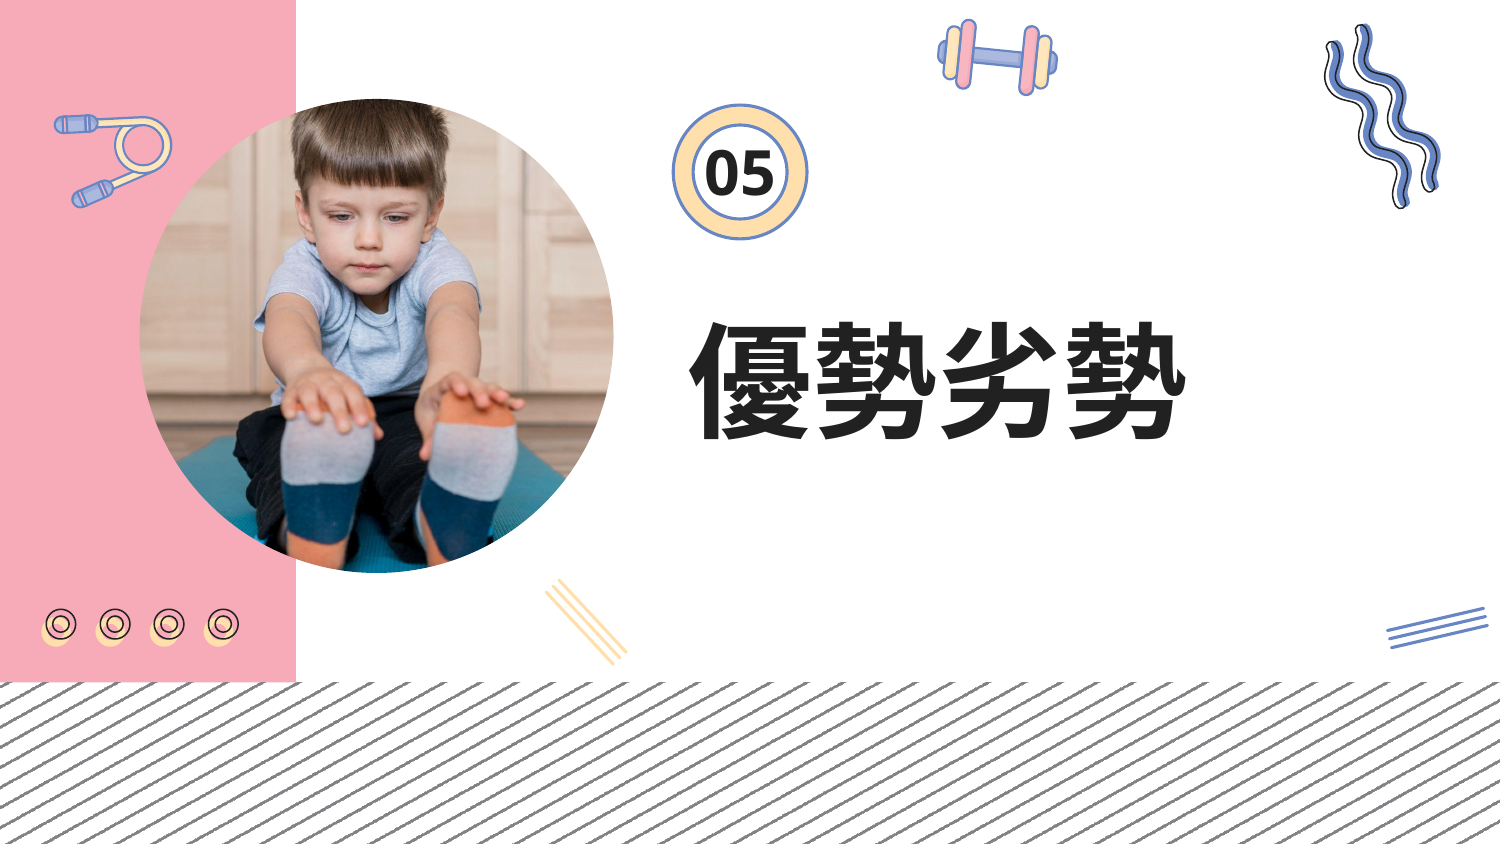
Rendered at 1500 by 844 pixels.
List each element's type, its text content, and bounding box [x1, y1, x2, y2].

picture [0, 682, 1500, 844]
picture [139, 98, 614, 574]
title 優勢劣勢 [672, 266, 1314, 490]
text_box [672, 104, 808, 240]
